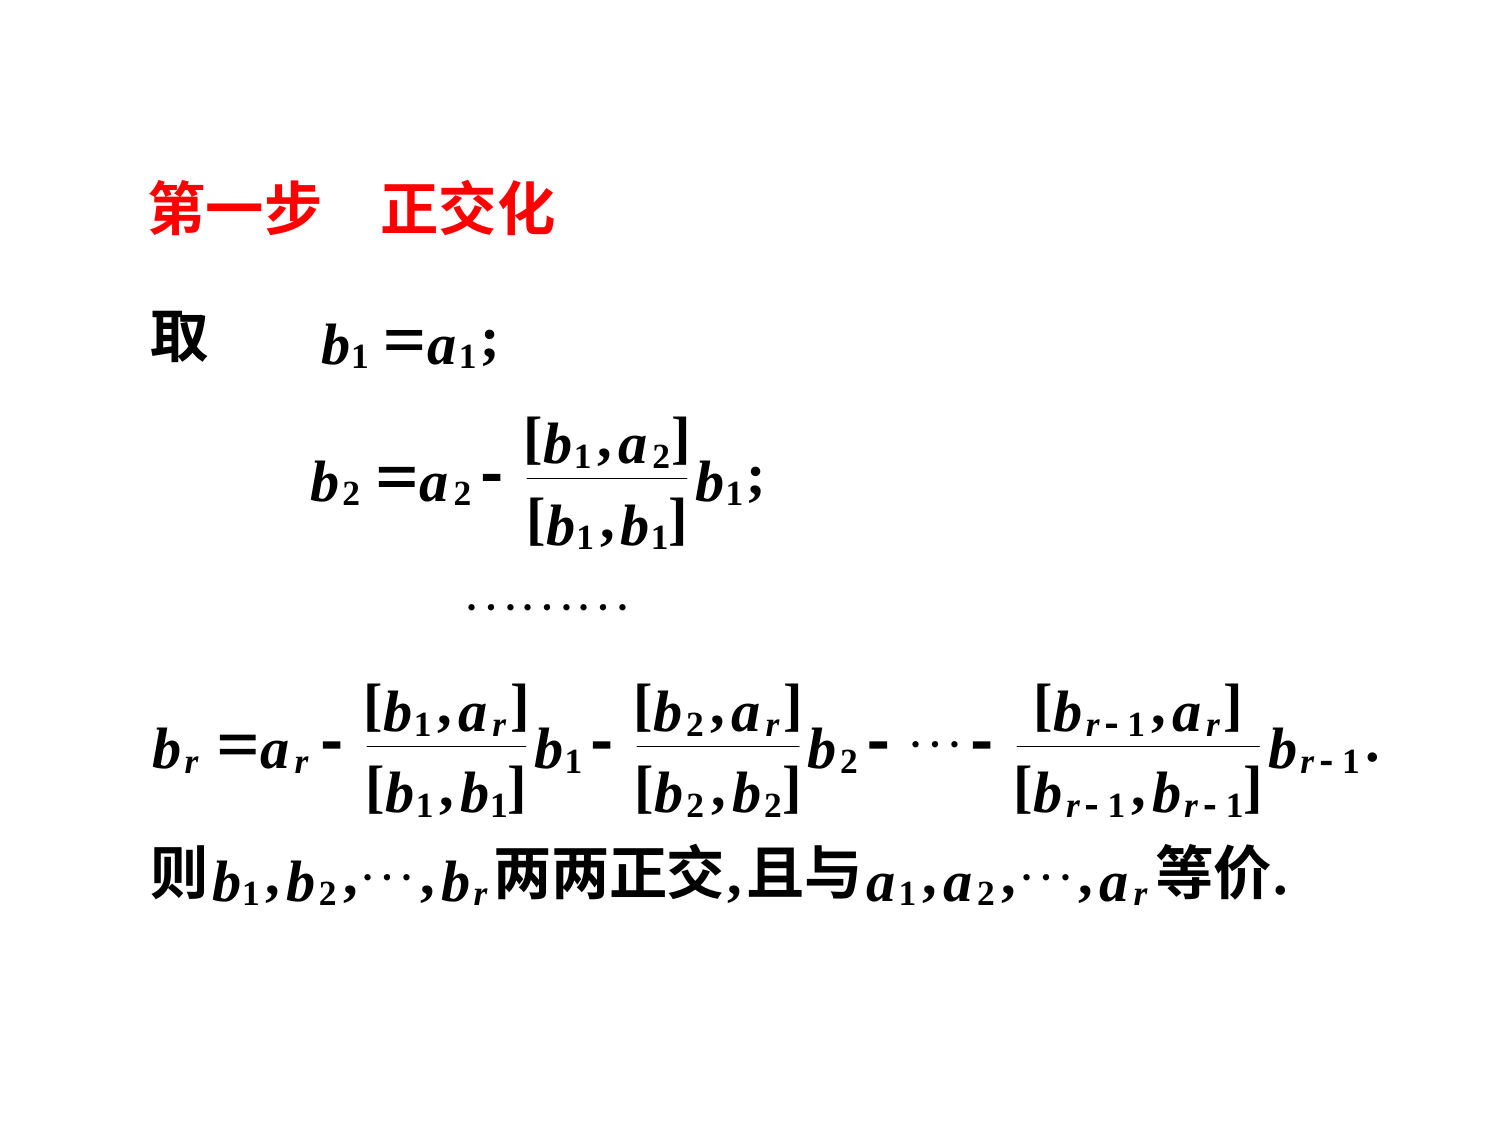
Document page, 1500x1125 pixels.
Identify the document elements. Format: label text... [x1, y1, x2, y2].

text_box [149, 308, 1382, 911]
text_box 第一步 正交化 [132, 164, 571, 250]
